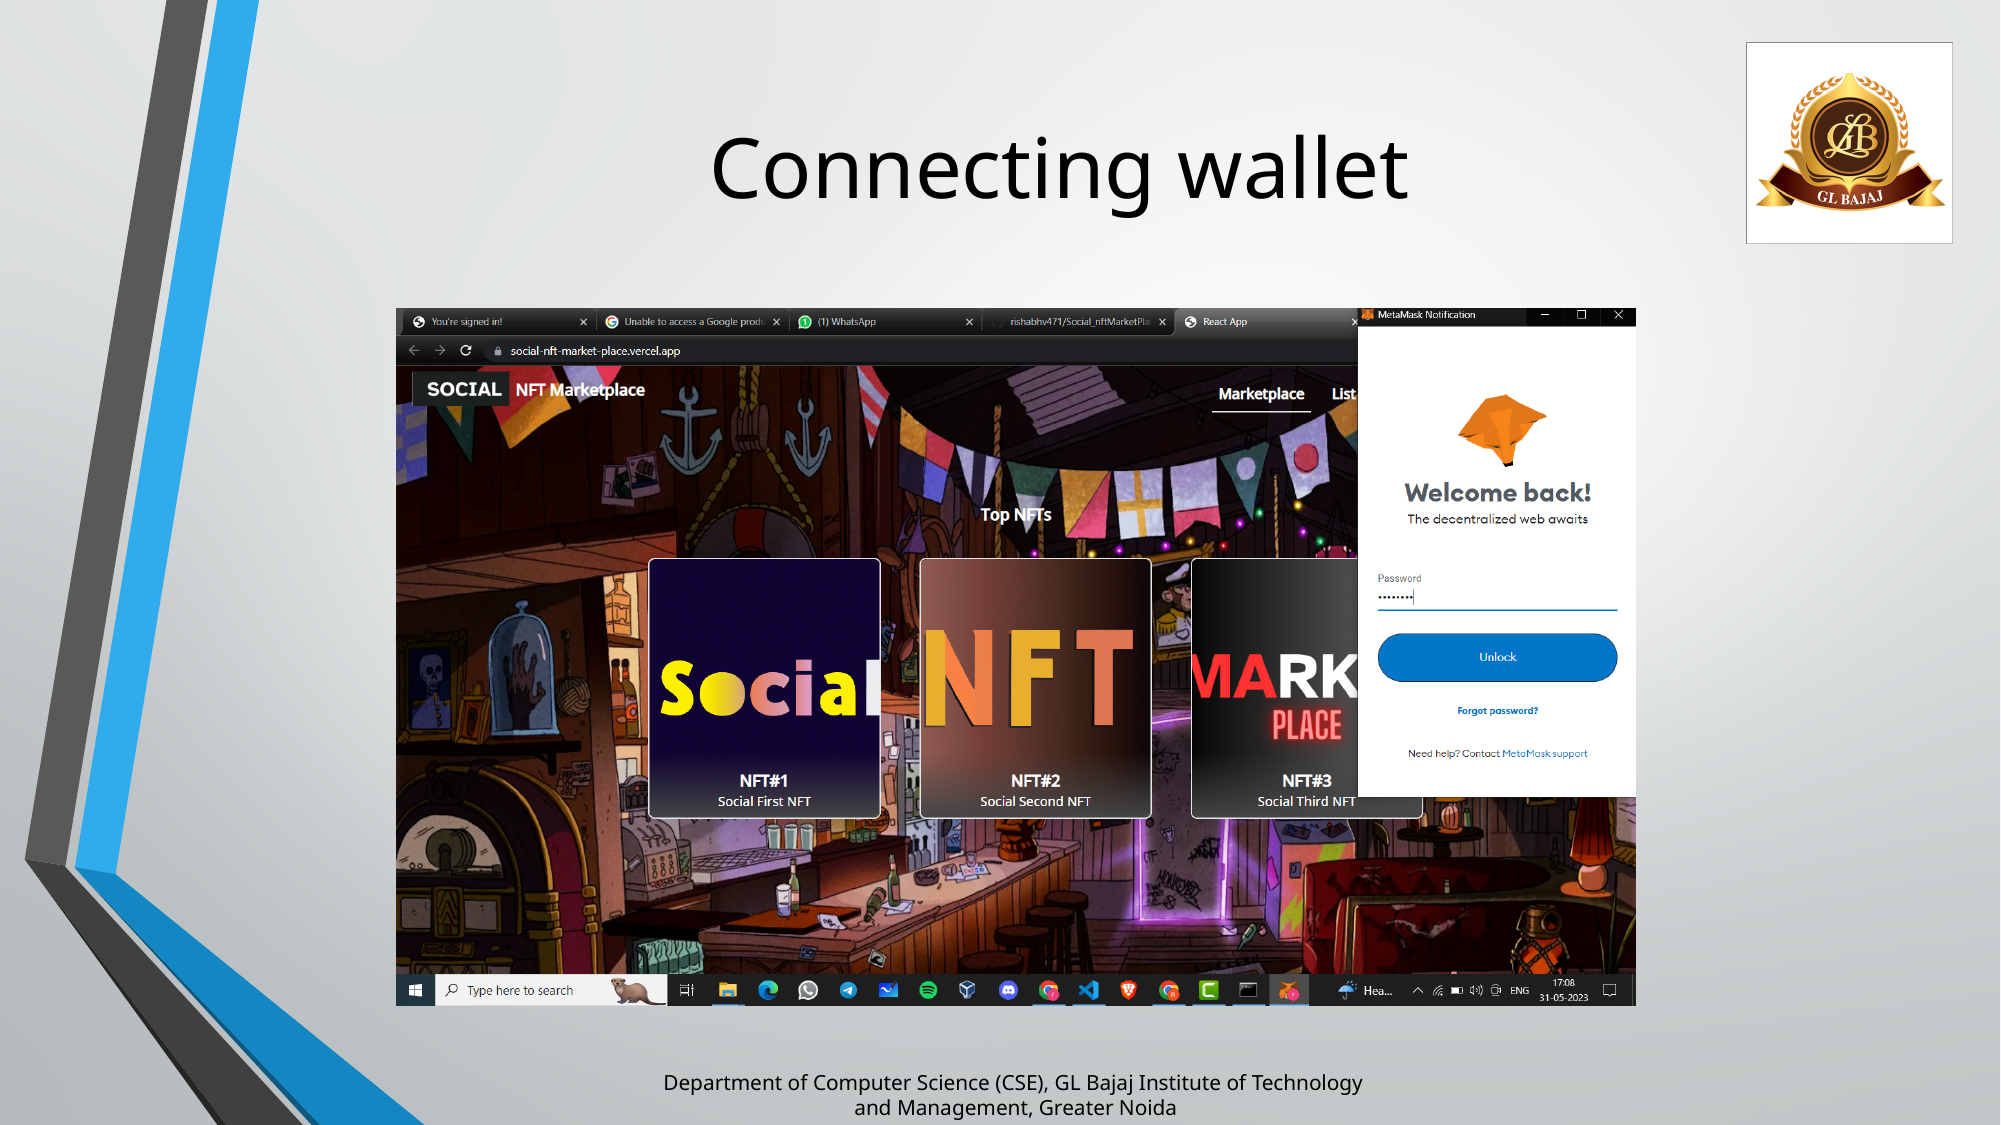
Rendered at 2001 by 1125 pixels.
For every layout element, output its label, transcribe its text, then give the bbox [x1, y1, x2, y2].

picture [1746, 42, 1953, 244]
title Connecting wallet [238, 21, 1882, 309]
picture [396, 308, 1636, 1006]
footer Department of Computer Science (CSE), GL Bajaj Institute of Technology and Management, Greater Noida [434, 1065, 1597, 1125]
